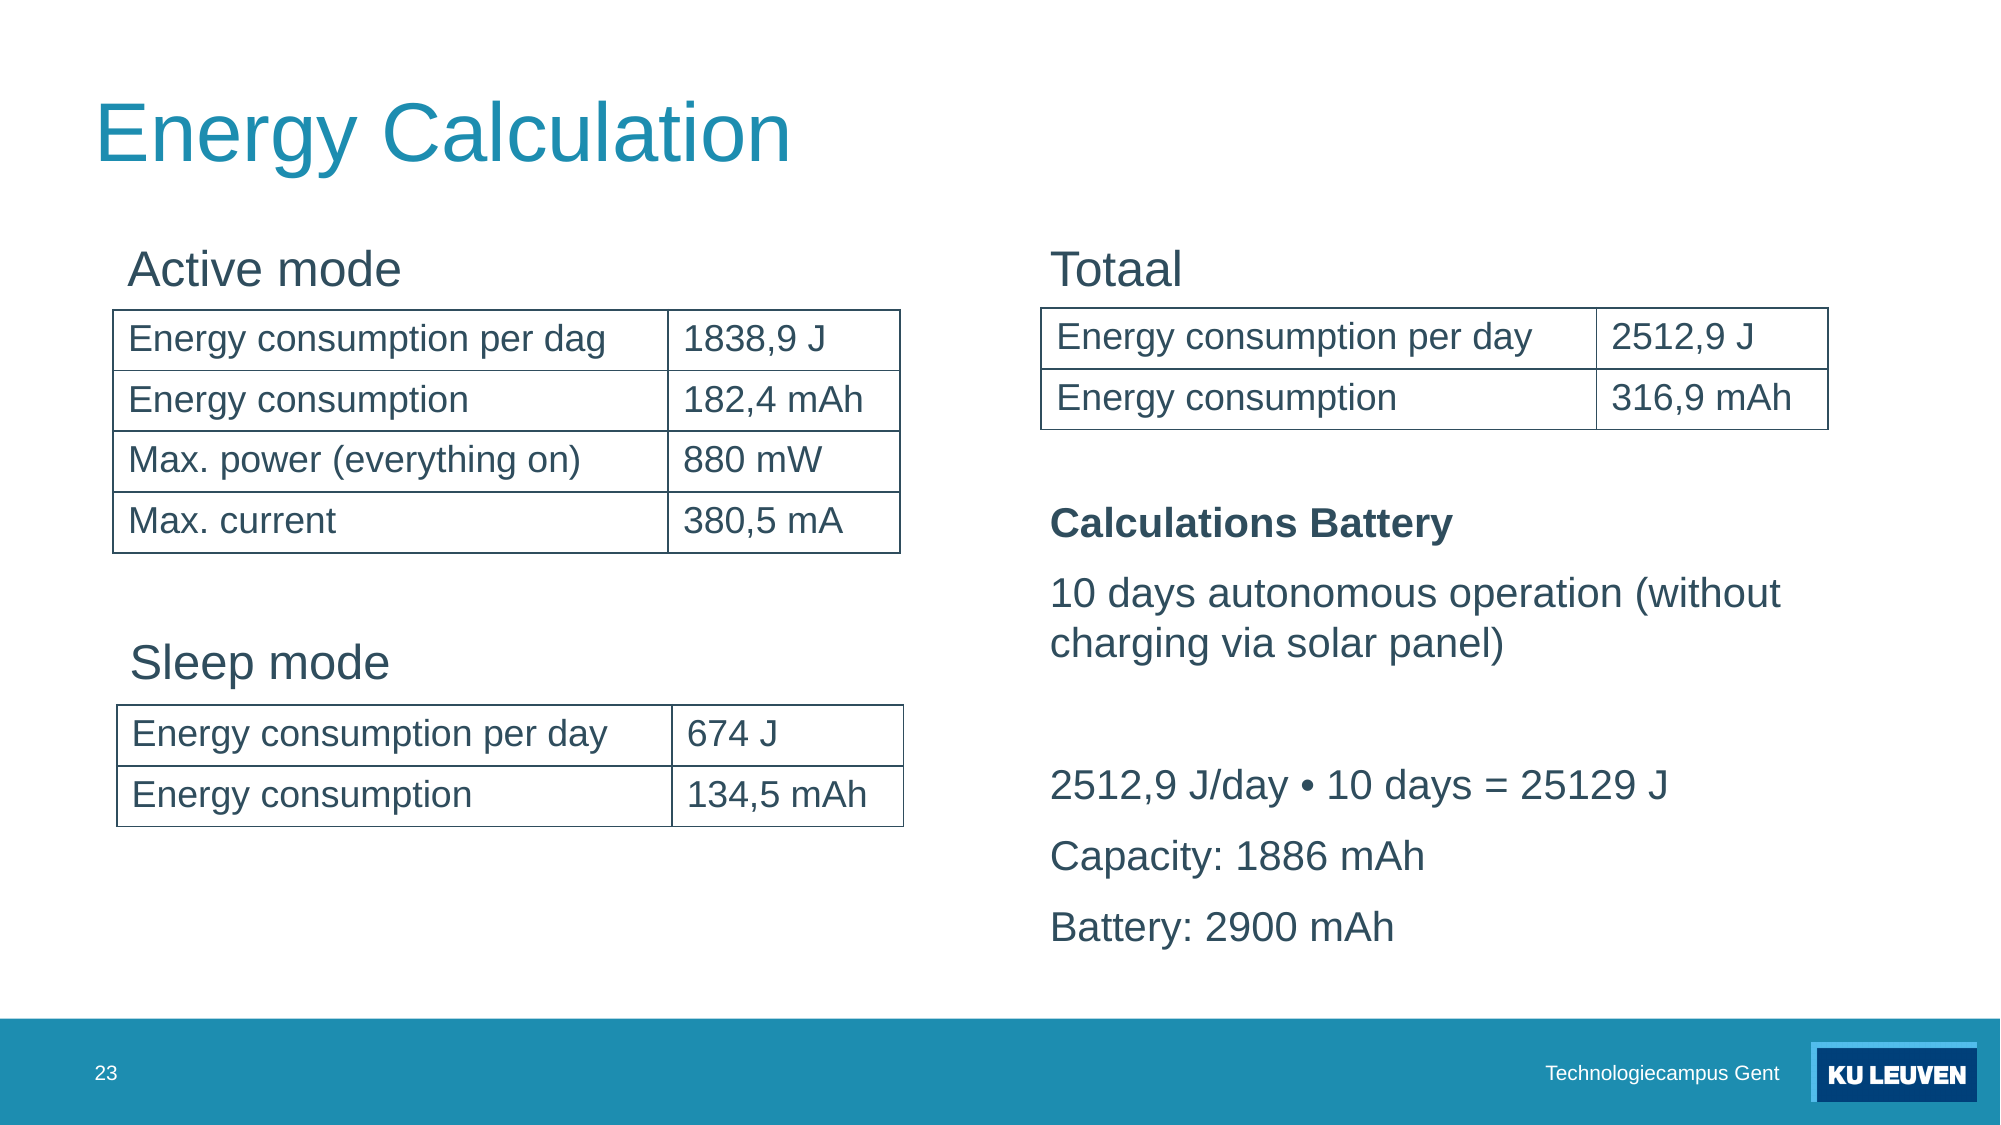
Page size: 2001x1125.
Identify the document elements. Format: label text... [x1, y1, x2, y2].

text_box Totaal [1034, 234, 1427, 309]
slide_number 23 [94, 1018, 201, 1125]
table_header 2512,9 J [1597, 309, 1827, 368]
table_cell 380,5 mA [669, 493, 899, 552]
text_box Calculations Battery 10 days autonomous operation (without charging via solar panel) 2512,9 J/day • 10 days = 25129 J Capacity: 1886 mAh Battery: 2900 mAh [1034, 487, 1810, 991]
list Sleep mode [114, 622, 507, 697]
table_header Energy consumption per day [1042, 309, 1596, 368]
title Energy Calculation [94, 33, 1906, 223]
table_cell Max. current [114, 493, 667, 552]
table_header Energy consumption per day [118, 706, 671, 765]
table_header 1838,9 J [669, 311, 899, 370]
table_cell 134,5 mAh [673, 767, 903, 826]
table_cell Energy consumption [114, 371, 667, 430]
table_cell 880 mW [669, 432, 899, 491]
text_box Active mode [112, 234, 505, 309]
table_cell 316,9 mAh [1597, 370, 1827, 429]
table_cell Energy consumption [118, 767, 671, 826]
table_cell Energy consumption [1042, 370, 1596, 429]
table_header 674 J [673, 706, 903, 765]
table_cell 182,4 mAh [669, 371, 899, 430]
table_header Energy consumption per dag [114, 311, 667, 370]
picture [1811, 1042, 1977, 1102]
table_cell Max. power (everything on) [114, 432, 667, 491]
footer Technologiecampus Gent [989, 1018, 1809, 1125]
